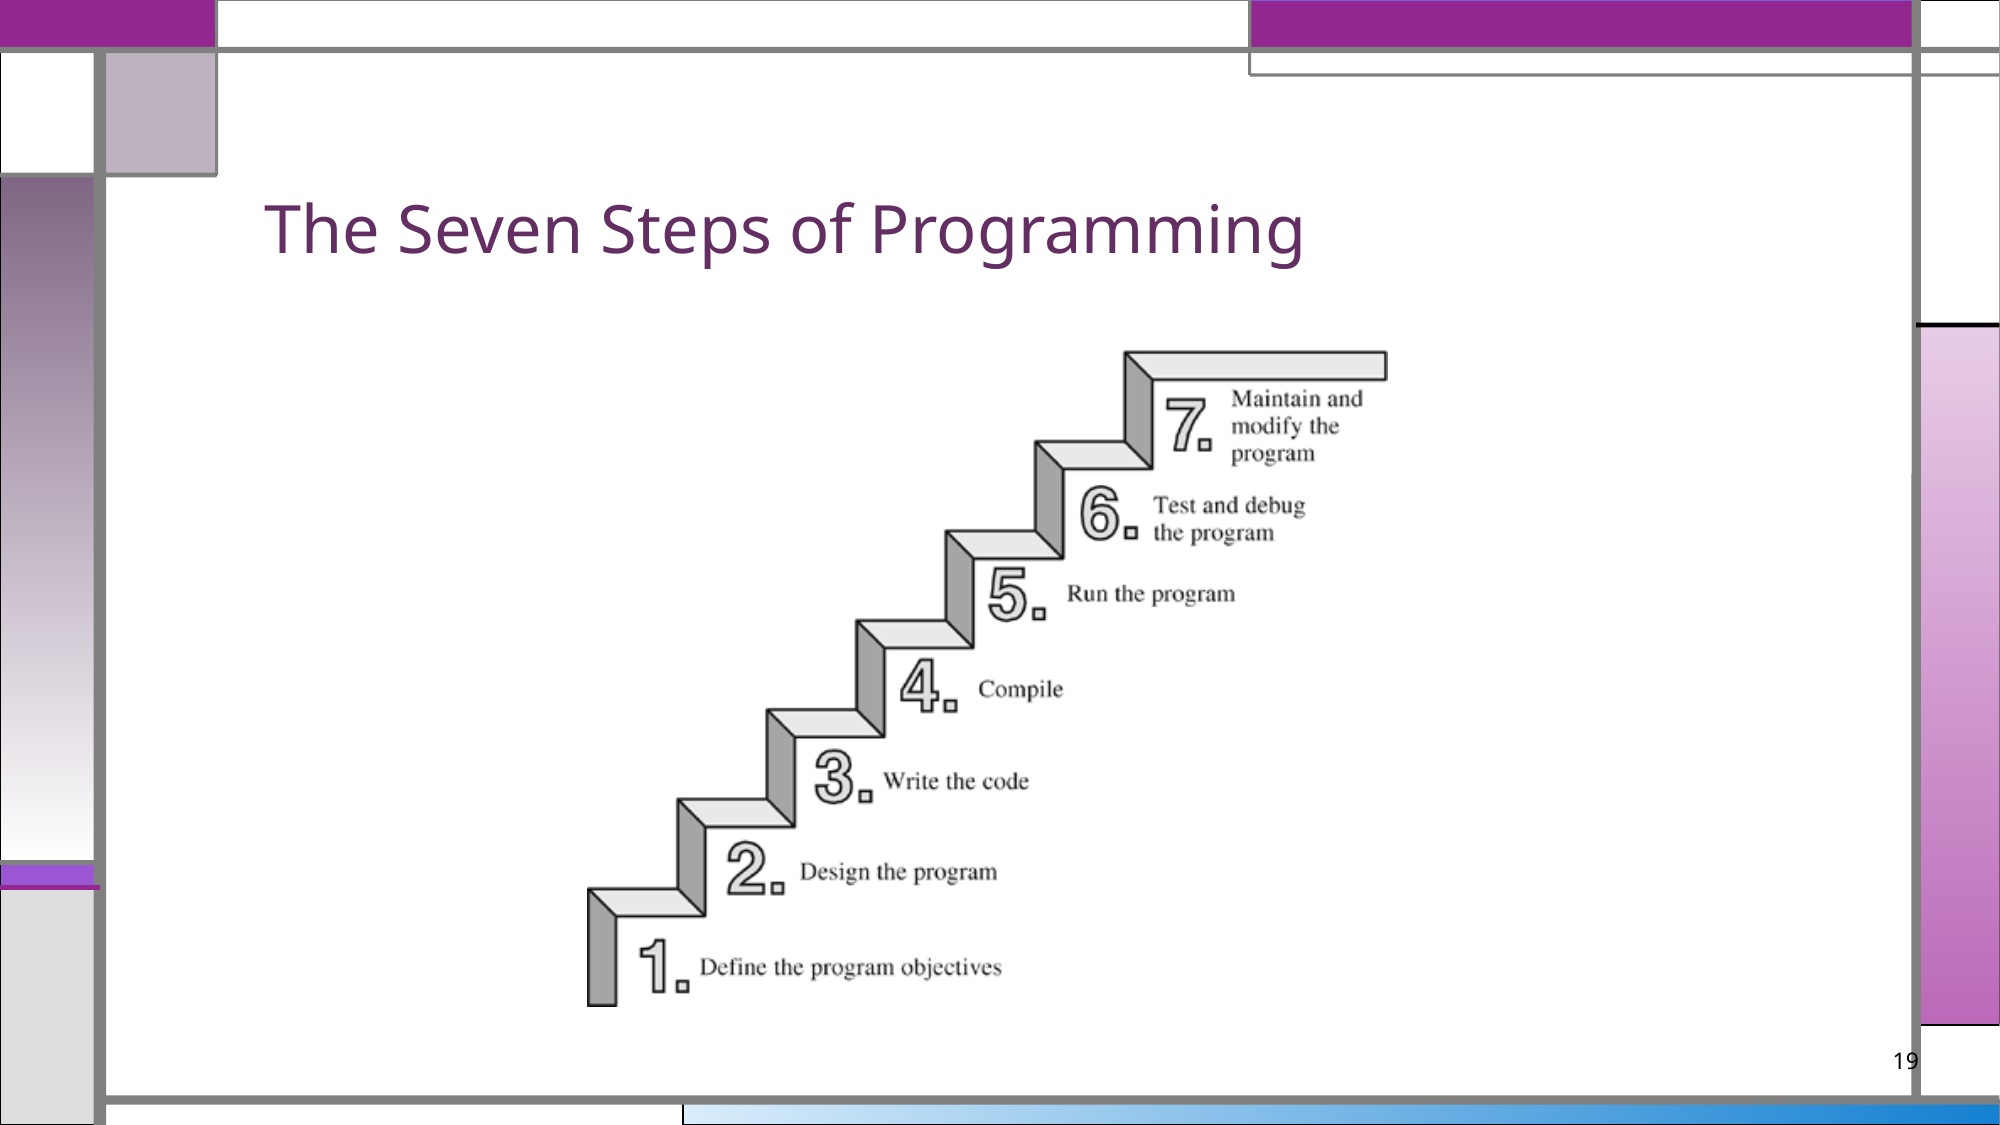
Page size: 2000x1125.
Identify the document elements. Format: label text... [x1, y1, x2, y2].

picture [587, 349, 1388, 1007]
title The Seven Steps of Programming [249, 87, 1825, 275]
slide_number 19 [1824, 1040, 1988, 1085]
